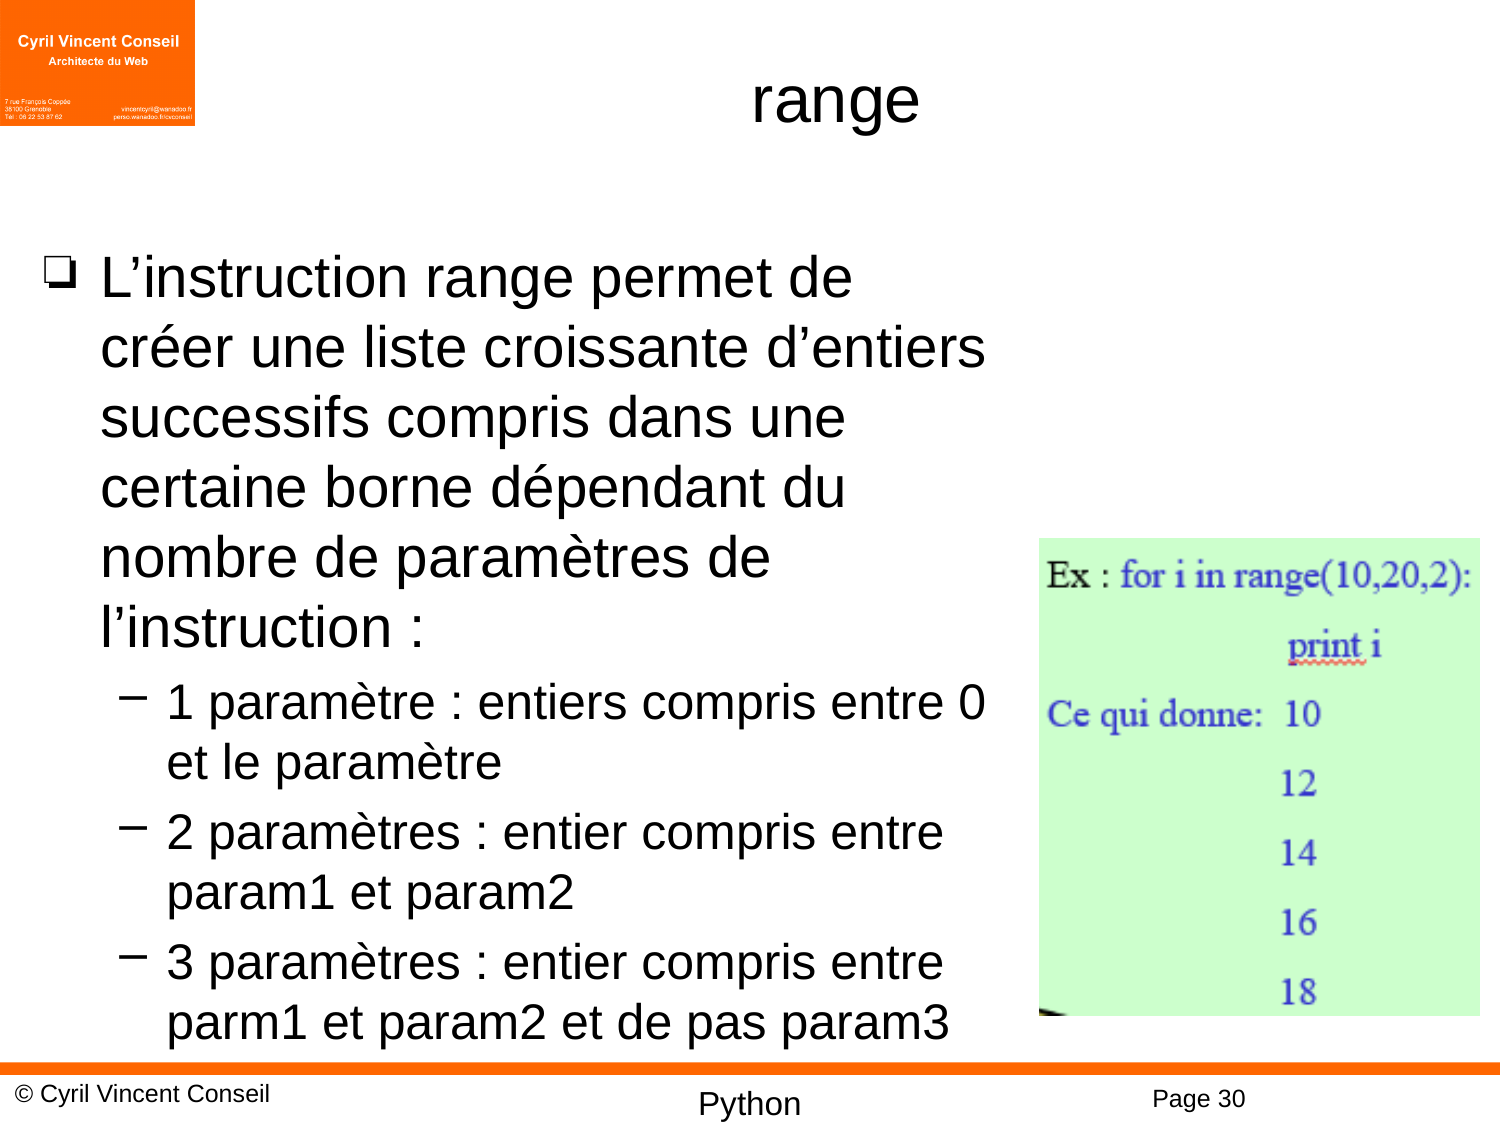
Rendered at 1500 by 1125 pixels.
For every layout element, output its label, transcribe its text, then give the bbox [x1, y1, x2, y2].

picture [0, 0, 195, 126]
list L’instruction range permet de créer une liste croissante d’entiers successifs compris dans une certaine borne dépendant du nombre de paramètres de l’instruction : 1 paramètre : entiers compris entre 0 et le paramètre 2 paramètres : entier compris entre param1 et param2 3 paramètres : entier compris entre parm1 et param2 et de pas param3 [29, 231, 1010, 1059]
picture [1038, 538, 1480, 1016]
title range [194, 2, 1480, 190]
